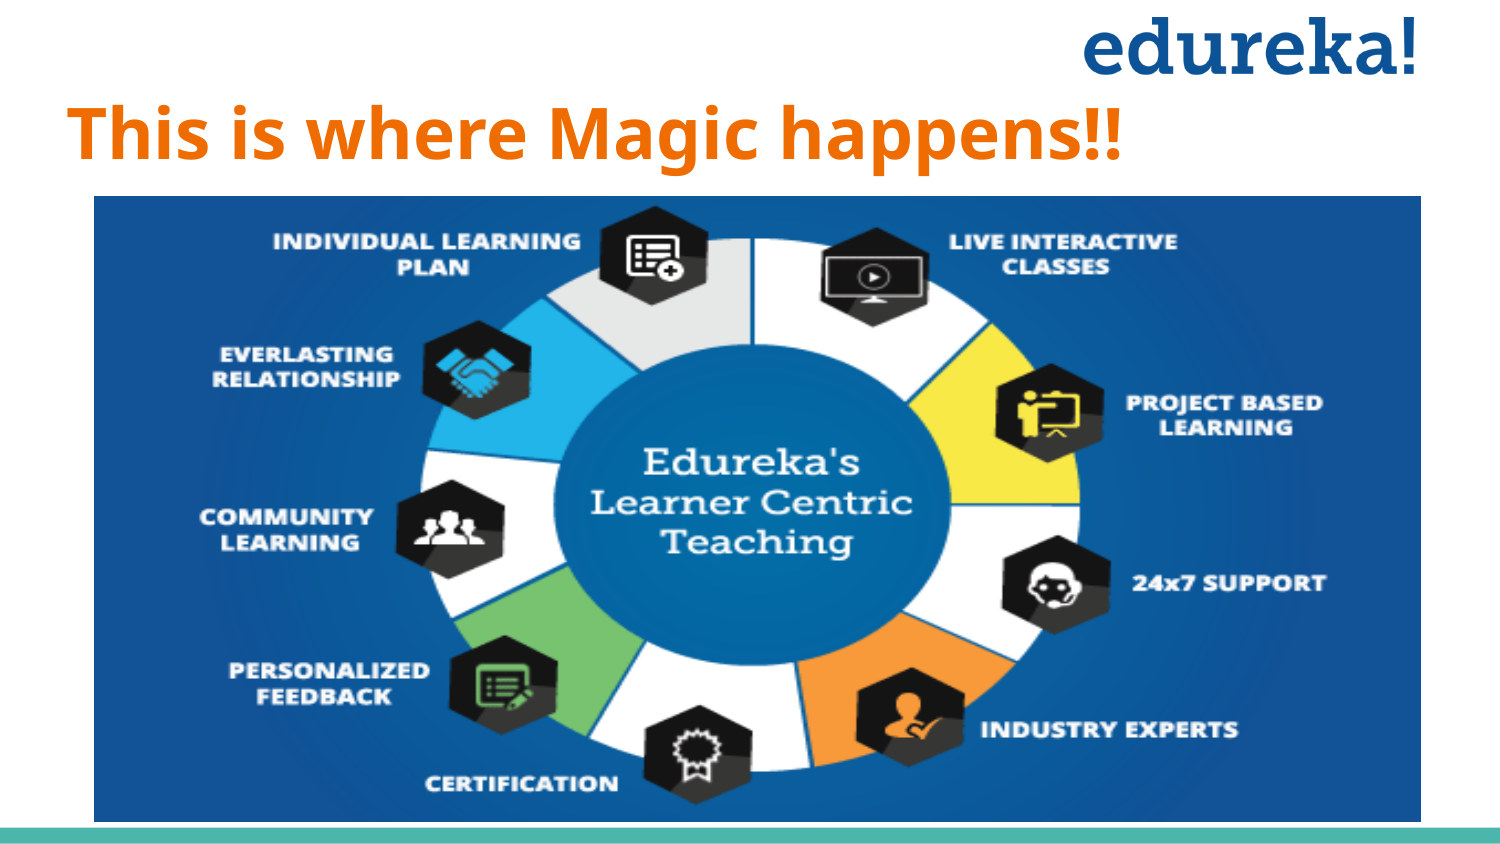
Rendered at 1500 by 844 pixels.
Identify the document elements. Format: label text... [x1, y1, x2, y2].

picture [94, 196, 1421, 822]
picture [1084, 17, 1414, 75]
title This is where Magic happens!! [51, 72, 1449, 189]
